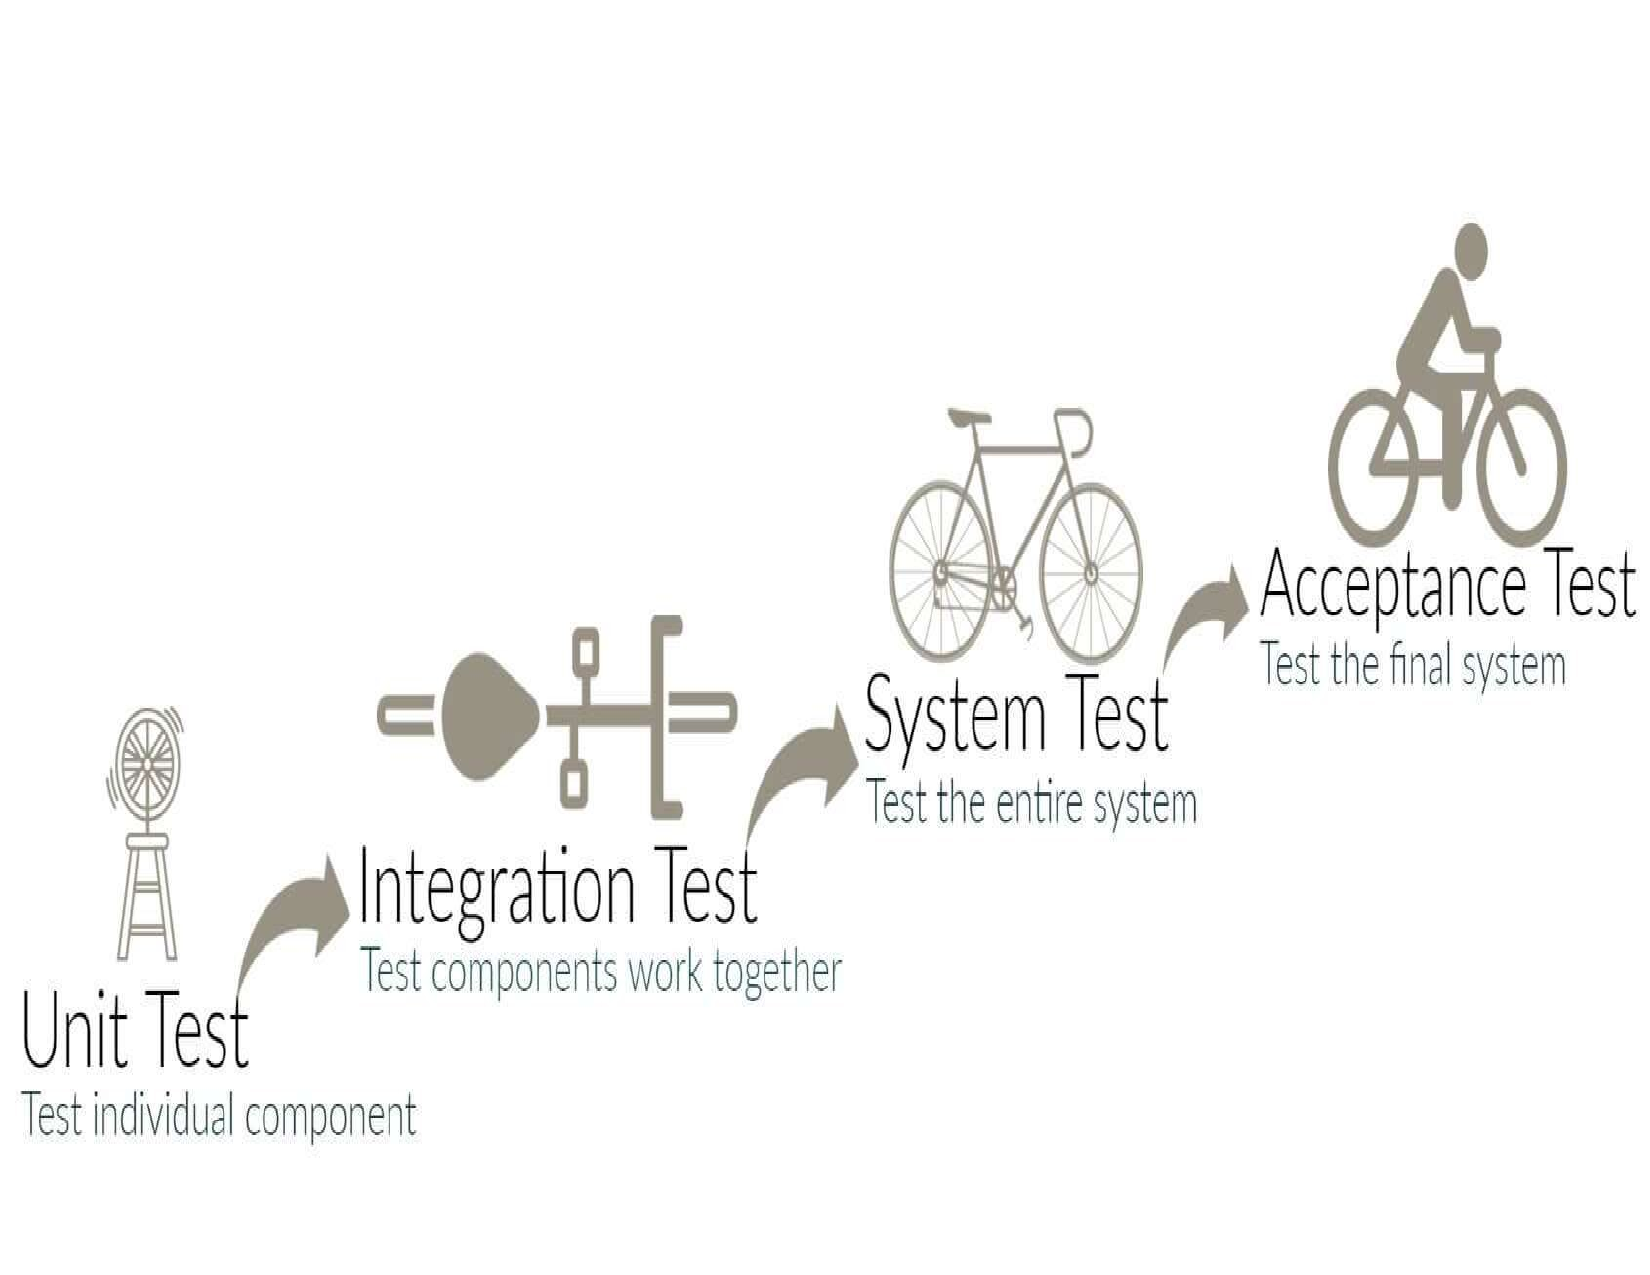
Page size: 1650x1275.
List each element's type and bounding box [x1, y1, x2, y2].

picture [15, 210, 1640, 1158]
